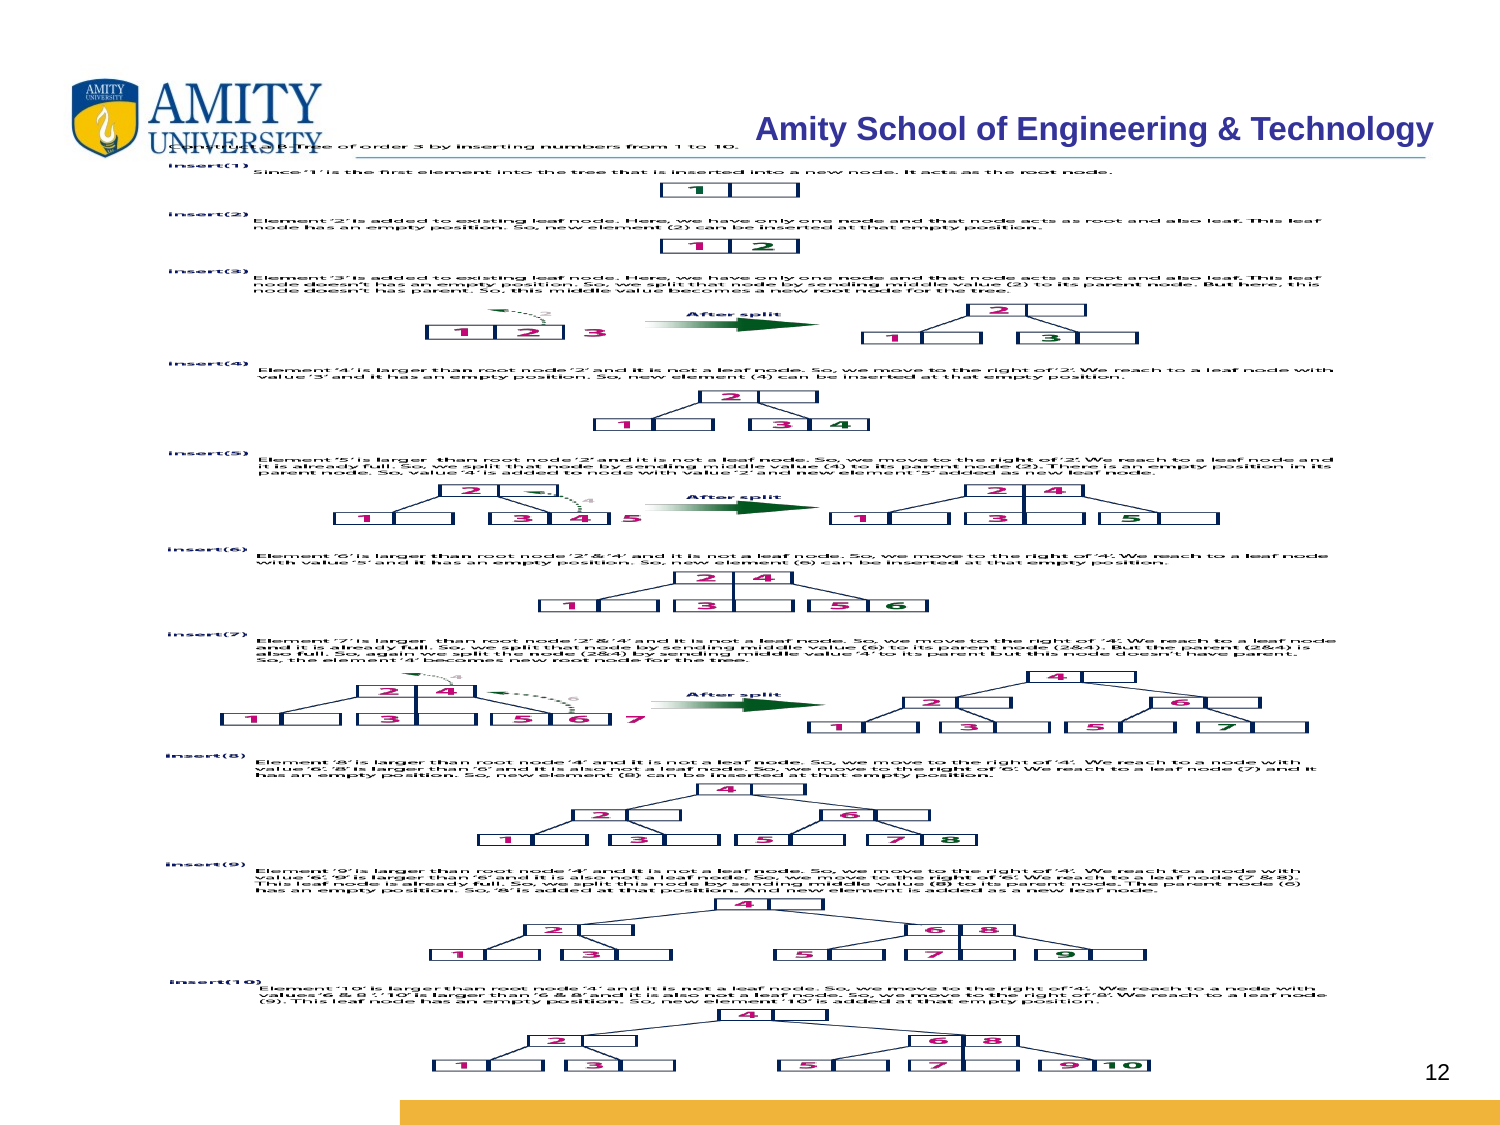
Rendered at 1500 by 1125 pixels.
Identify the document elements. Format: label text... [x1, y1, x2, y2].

picture [0, 0, 1500, 1085]
slide_number 12 [1115, 1050, 1466, 1125]
